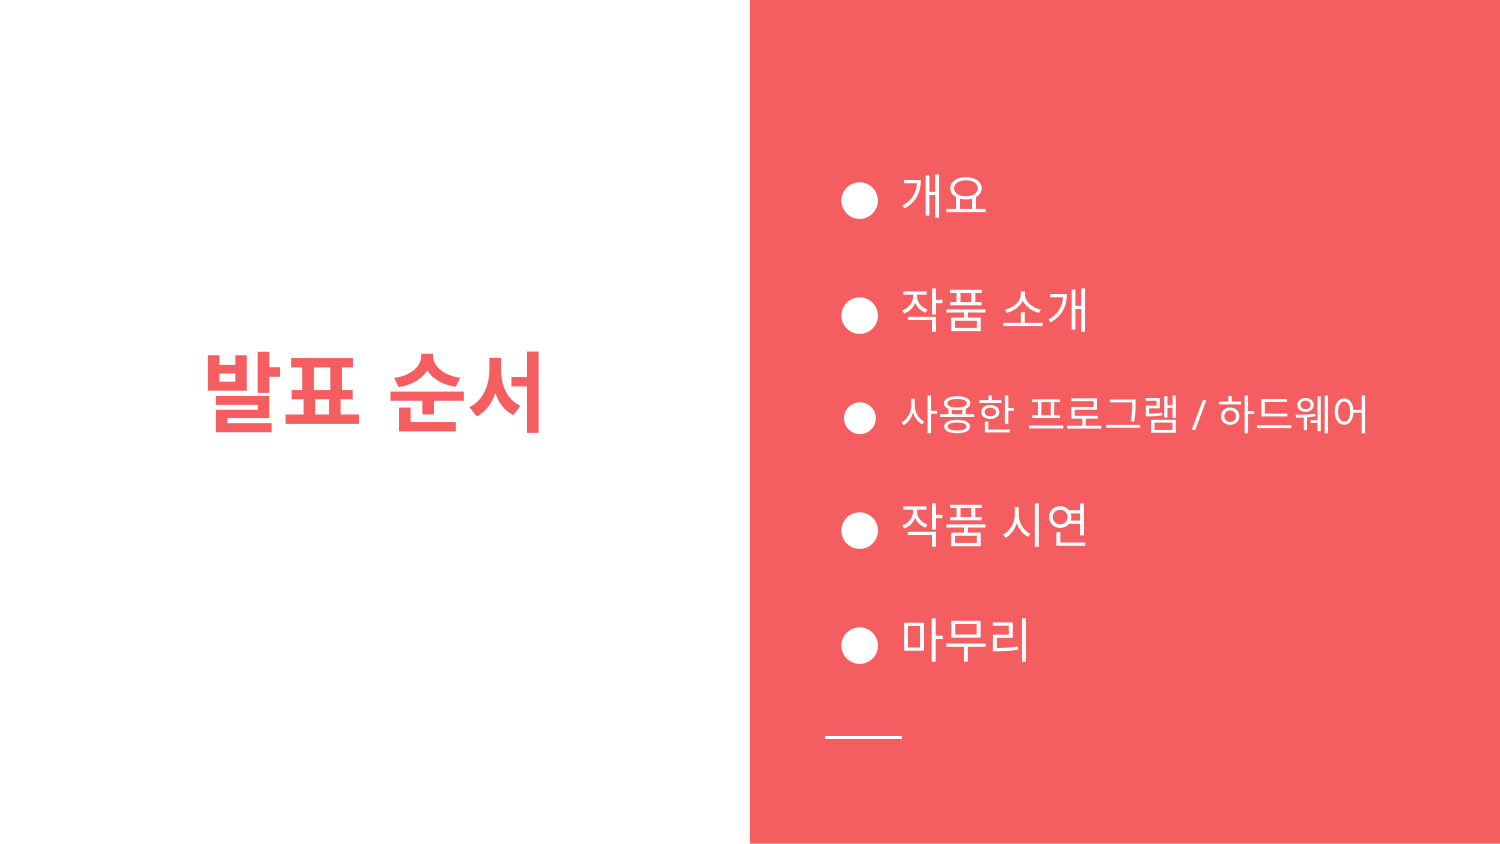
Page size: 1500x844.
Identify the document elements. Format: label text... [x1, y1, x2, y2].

title 발표 순서 [43, 181, 708, 458]
list 개요 작품 소개 사용한 프로그램/하드웨어 작품 시연 마무리 [810, 118, 1440, 725]
